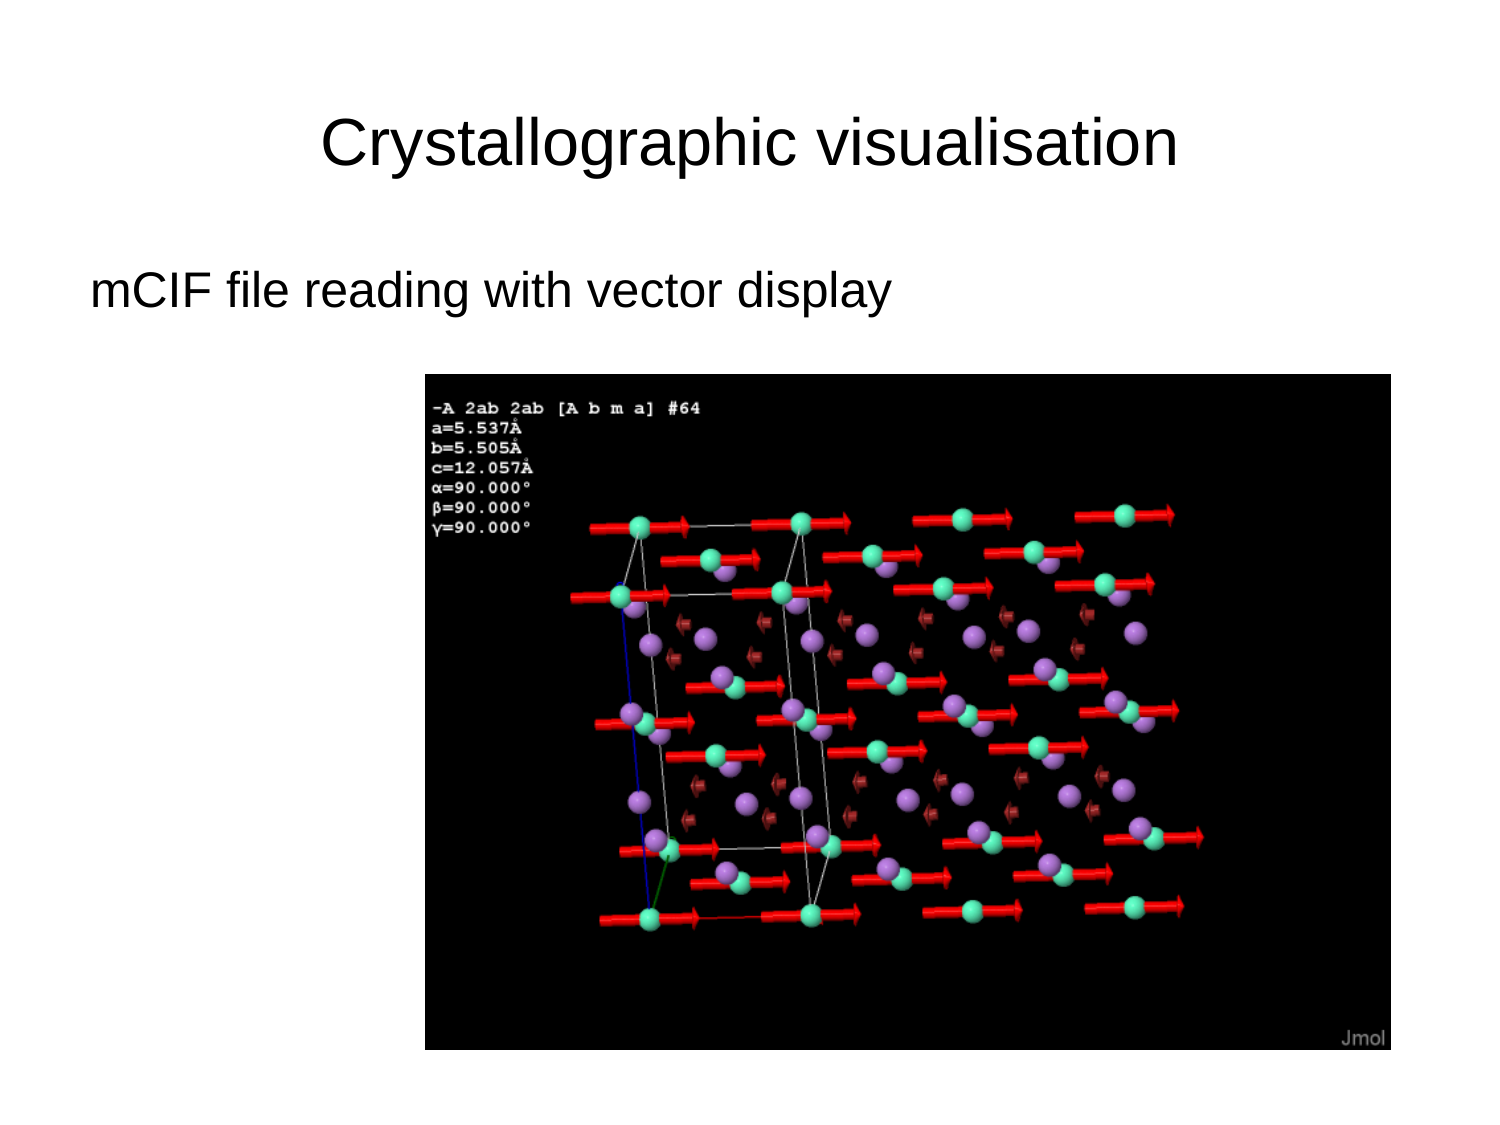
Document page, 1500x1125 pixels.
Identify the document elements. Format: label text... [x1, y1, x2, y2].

list mCIF file reading with vector display [75, 249, 1425, 993]
title Crystallographic visualisation [75, 45, 1425, 233]
picture [424, 374, 1391, 1050]
